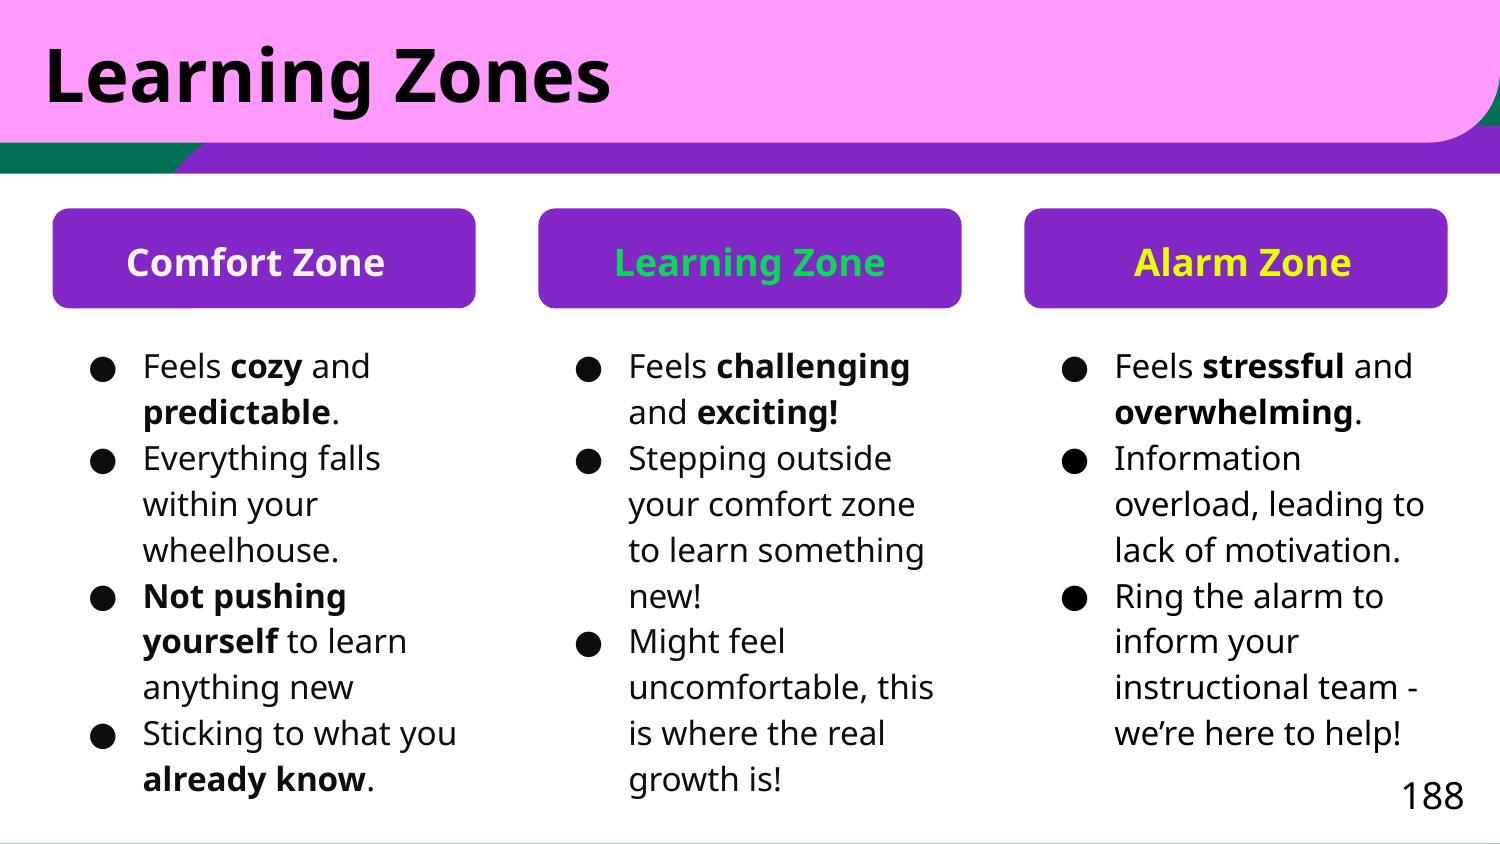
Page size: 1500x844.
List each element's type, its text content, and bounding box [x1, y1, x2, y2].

text_box [540, 300, 960, 309]
list Comfort Zone [57, 216, 465, 300]
list Alarm Zone [1070, 216, 1417, 300]
text_box Feels cozy and predictable. Everything falls within your wheelhouse. Not pushing yourself to learn anything new Sticking to what you already know. [52, 324, 476, 804]
title Learning Zones [28, 12, 1364, 133]
text_box [541, 208, 959, 216]
text_box Feels challenging and exciting! Stepping outside your comfort zone to learn something new! Might feel uncomfortable, this is where the real growth is! [538, 324, 962, 804]
text_box [52, 208, 476, 309]
text_box Feels stressful and overwhelming. Information overload, leading to lack of motivation. Ring the alarm to inform your instructional team - we’re here to help! [1024, 324, 1448, 804]
text_box [1024, 208, 1448, 309]
list Learning Zone [538, 216, 962, 300]
